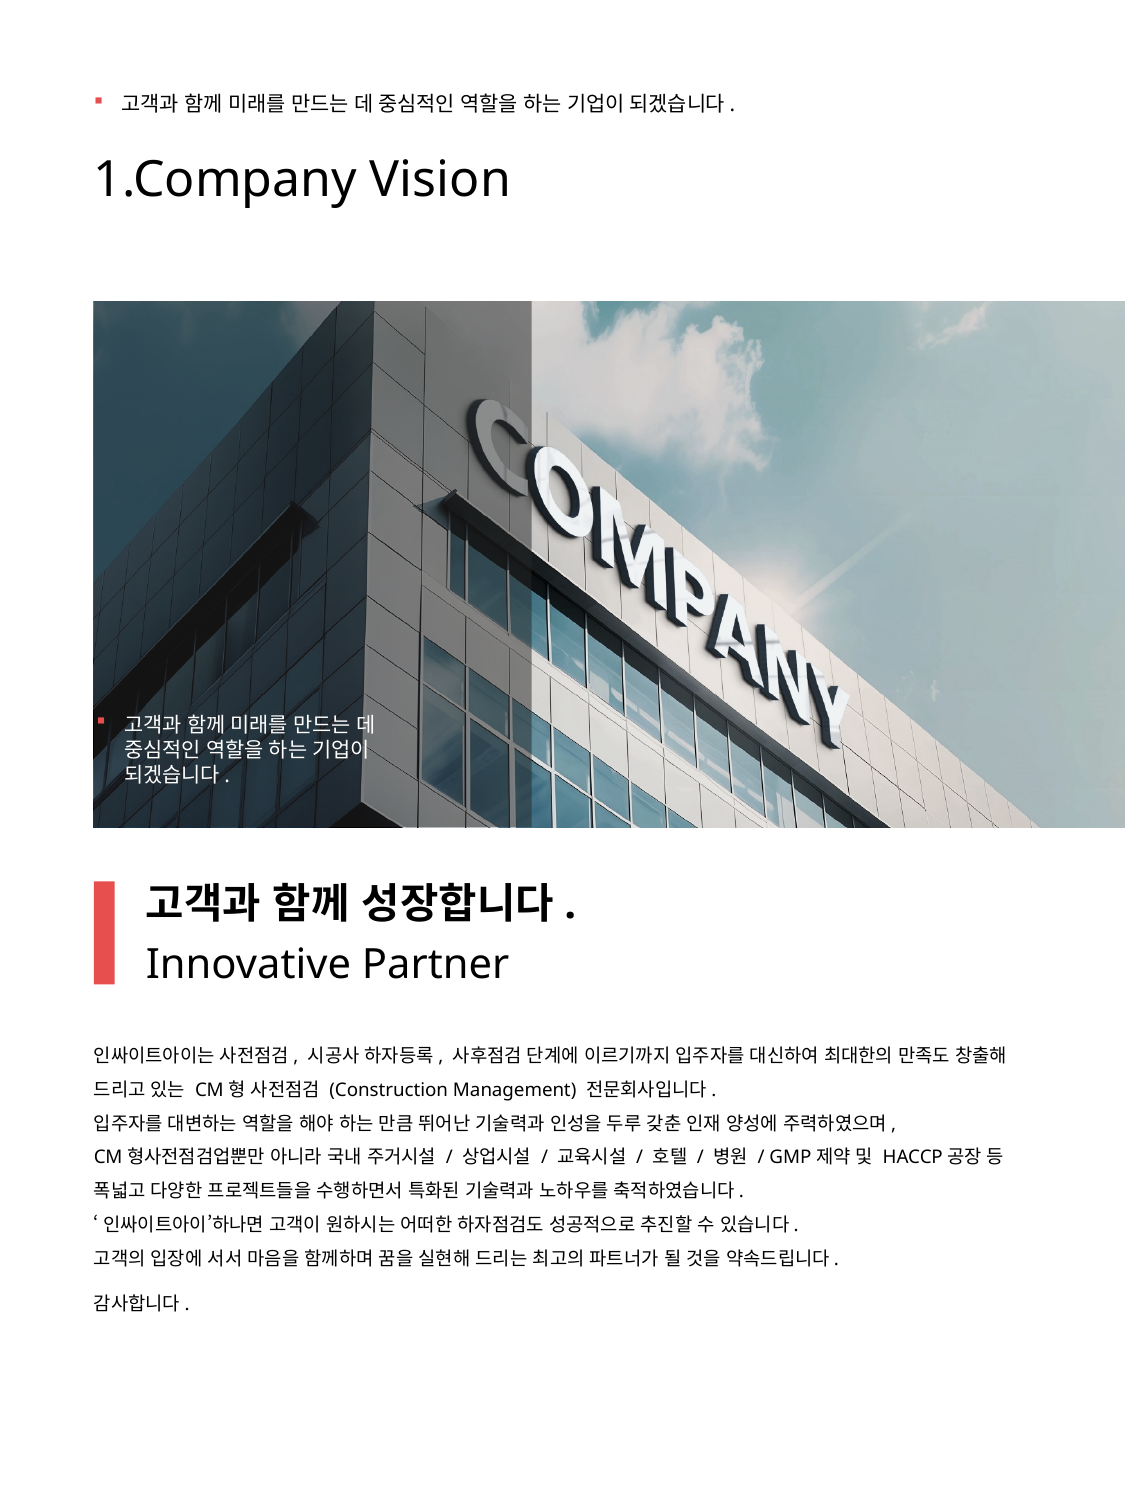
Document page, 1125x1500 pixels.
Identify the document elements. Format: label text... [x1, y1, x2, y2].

text_box 인싸이트아이는 사전점검, 시공사 하자등록, 사후점검 단계에 이르기까지 입주자를 대신하여 최대한의 만족도 창출해 드리고 있는 CM형 사전점검 (Construction Management) 전문회사입니다. 입주자를 대변하는 역할을 해야 하는 만큼 뛰어난 기술력과 인성을 두루 갖춘 인재 양성에 주력하였으며, CM형사전점검업뿐만 아니라 국내 주거시설 / 상업시설 / 교육시설 / 호텔 / 병원 / GMP제약 및 HACCP공장 등 폭넓고 다양한 프로젝트들을 수행하면서 특화된 기술력과 노하우를 축적하였습니다. ‘인싸이트아이’하나면 고객이 원하시는 어떠한 하자점검도 성공적으로 추진할 수 있습니다. 고객의 입장에 서서 마음을 함께하며 꿈을 실현해 드리는 최고의 파트너가 될 것을 약속드립니다. 감사합니다. [93, 1030, 1032, 1316]
list 고객과 함께 미래를 만드는 데 중심적인 역할을 하는 기업이 되겠습니다. [93, 83, 1032, 139]
title 1.Company Vision [93, 139, 1032, 300]
text_box [92, 880, 116, 986]
text_box 고객과 함께 성장합니다. Innovative Partner [145, 874, 1032, 989]
picture [93, 300, 1125, 828]
